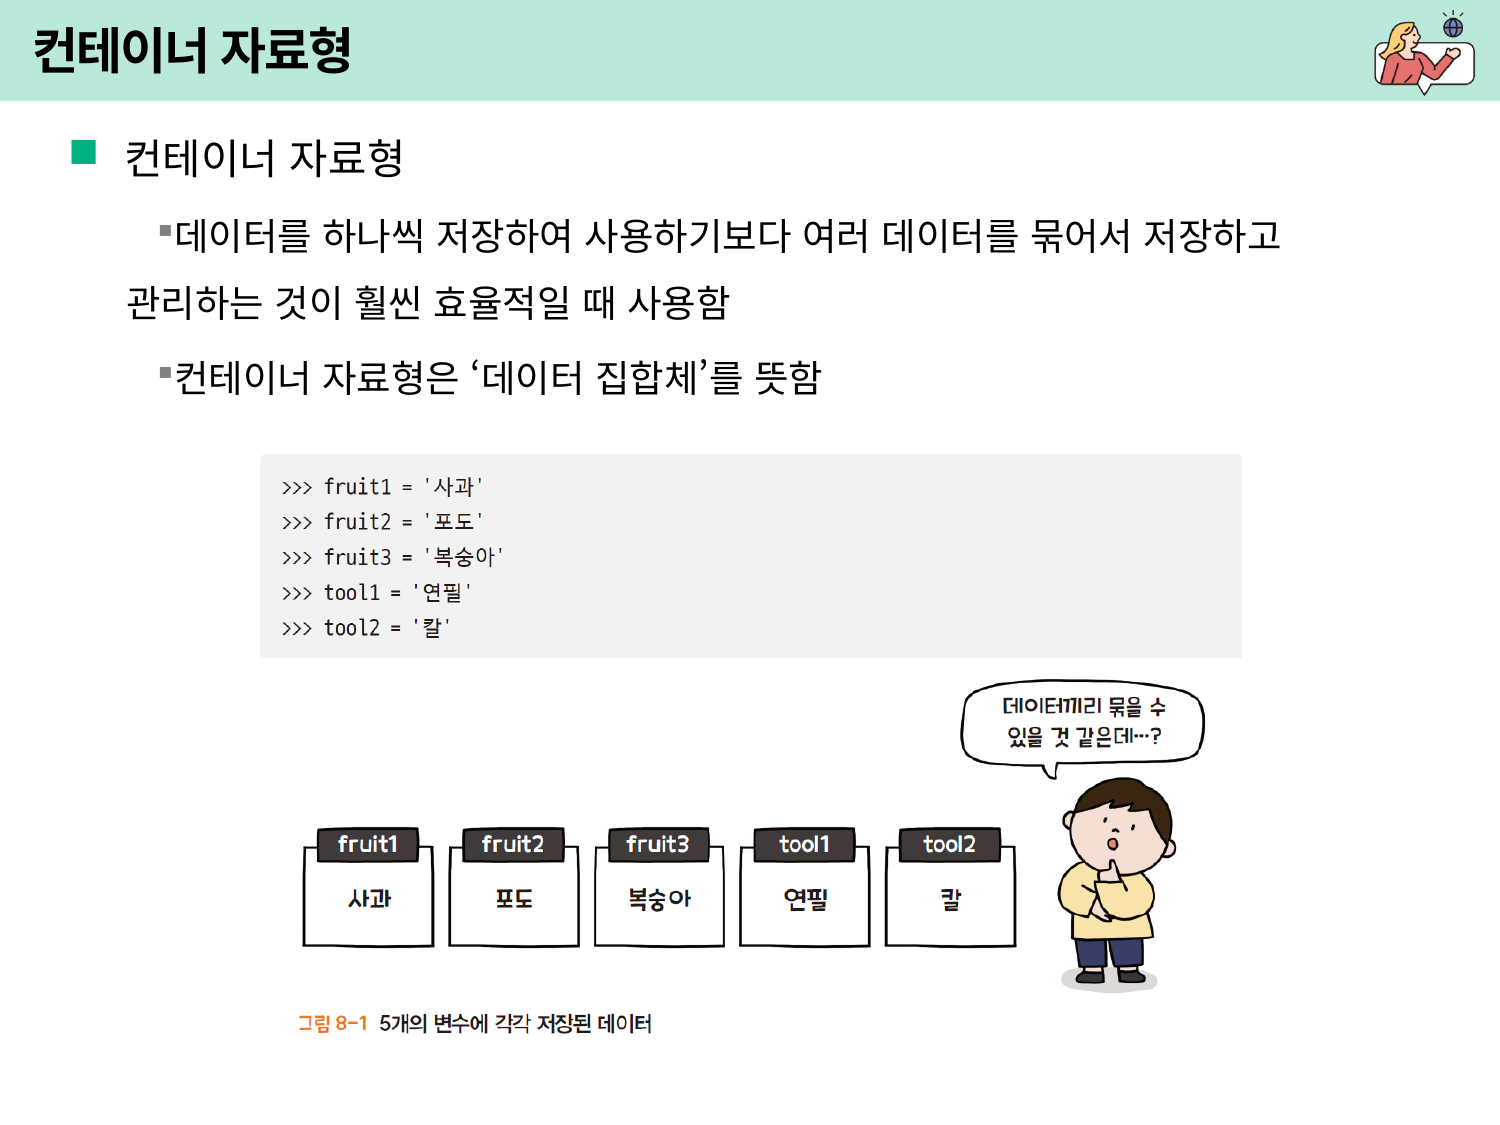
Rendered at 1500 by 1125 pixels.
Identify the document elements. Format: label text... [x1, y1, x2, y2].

picture [1359, 0, 1500, 97]
picture [294, 674, 1206, 1036]
list 컨테이너 자료형 데이터를 하나씩 저장하여 사용하기보다 여러 데이터를 묶어서 저장하고 관리하는 것이 훨씬 효율적일 때 사용함 컨테이너 자료형은 ‘데이터 집합체’를 뜻함 [53, 125, 1425, 1005]
title 컨테이너 자료형 [17, 10, 1295, 89]
picture [251, 444, 1249, 658]
